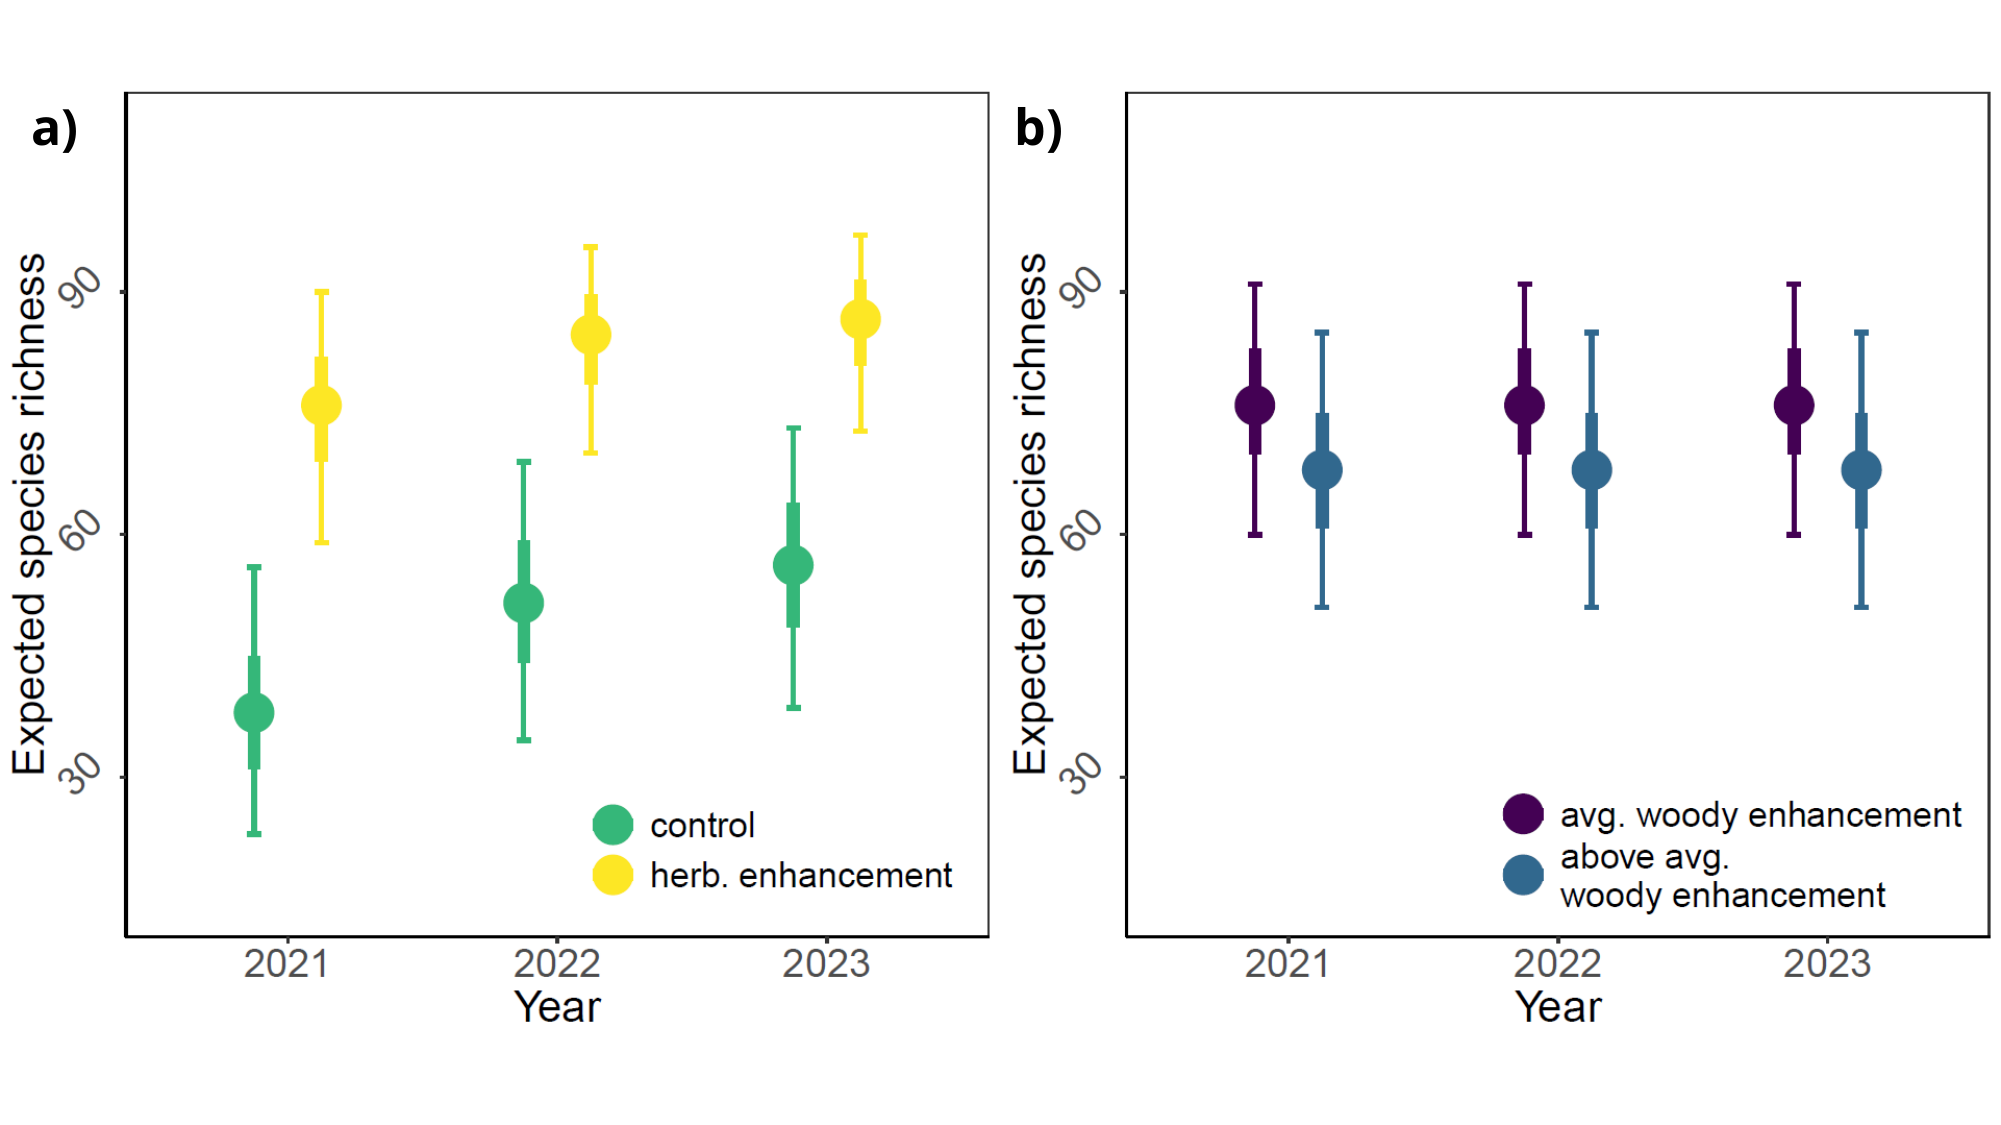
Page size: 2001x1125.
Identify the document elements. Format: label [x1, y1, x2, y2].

picture [0, 87, 2000, 1034]
